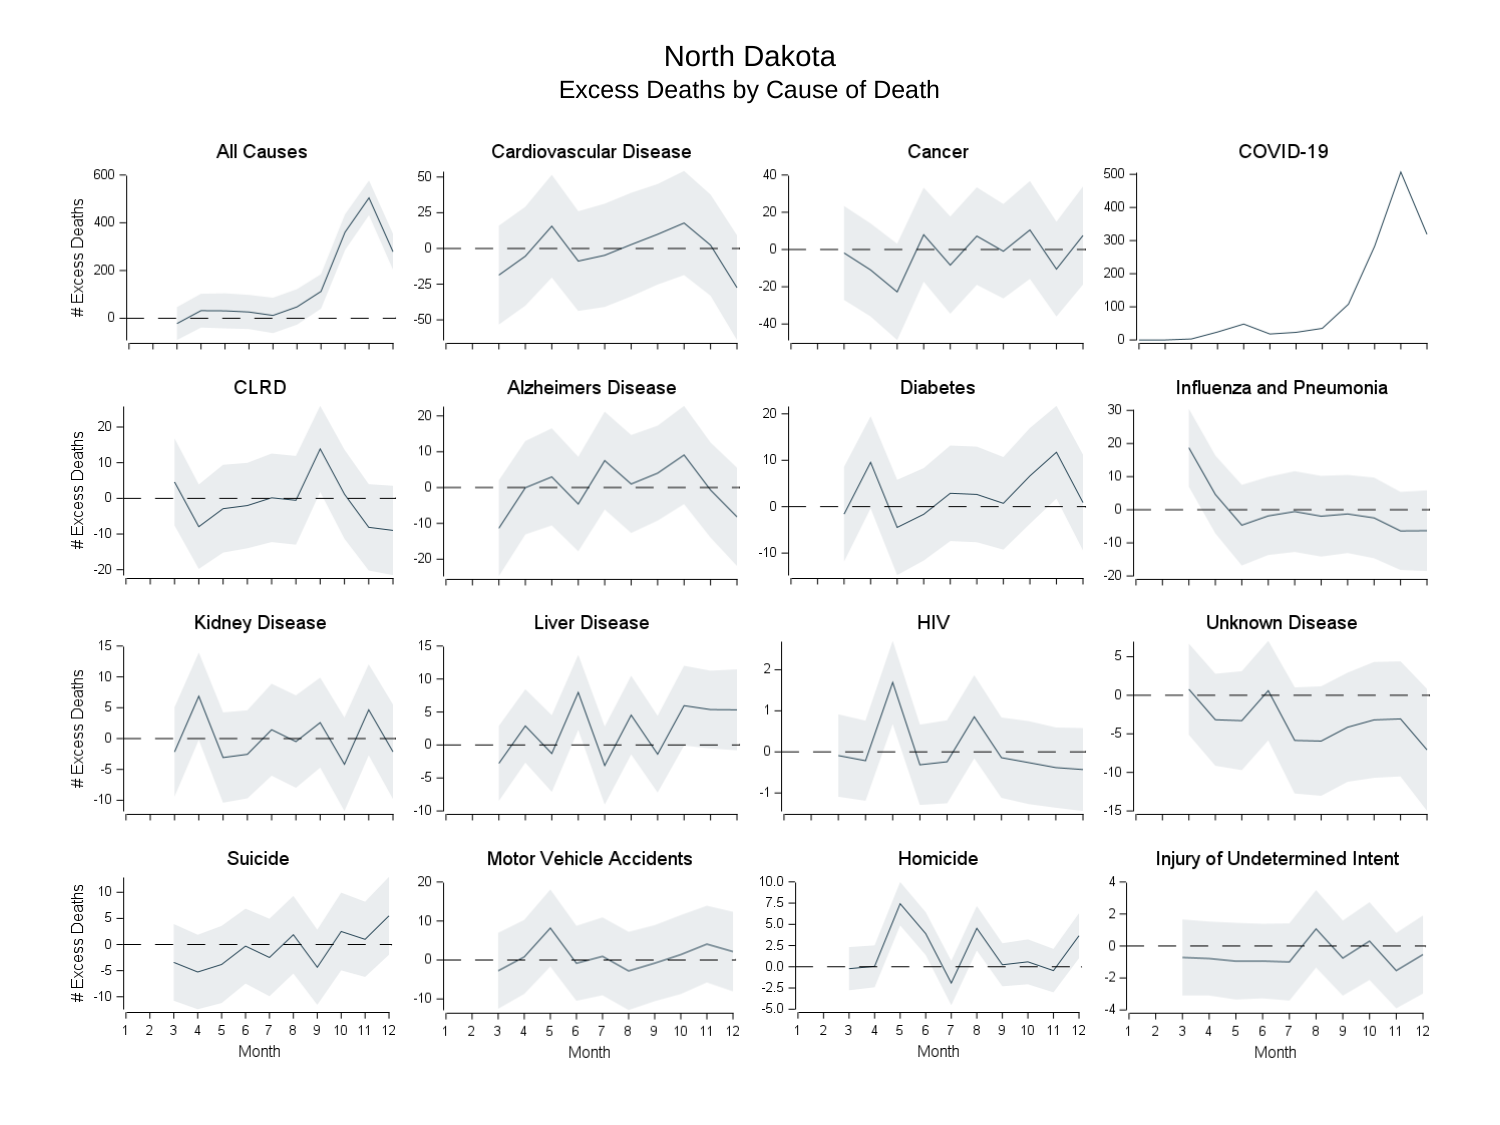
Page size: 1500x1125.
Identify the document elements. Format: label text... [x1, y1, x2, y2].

picture [753, 372, 1092, 598]
picture [753, 136, 1092, 362]
picture [753, 842, 1092, 1069]
picture [63, 607, 402, 833]
picture [1098, 607, 1437, 833]
picture [1098, 136, 1437, 363]
picture [408, 842, 747, 1069]
title Excess Deaths by Cause of Death [37, 73, 1463, 104]
picture [63, 136, 402, 362]
picture [63, 842, 402, 1069]
picture [408, 136, 747, 363]
picture [1098, 371, 1437, 598]
picture [63, 372, 402, 598]
picture [753, 607, 1092, 833]
picture [408, 607, 747, 833]
picture [1098, 842, 1437, 1069]
title North Dakota [37, 37, 1463, 73]
picture [408, 371, 747, 598]
